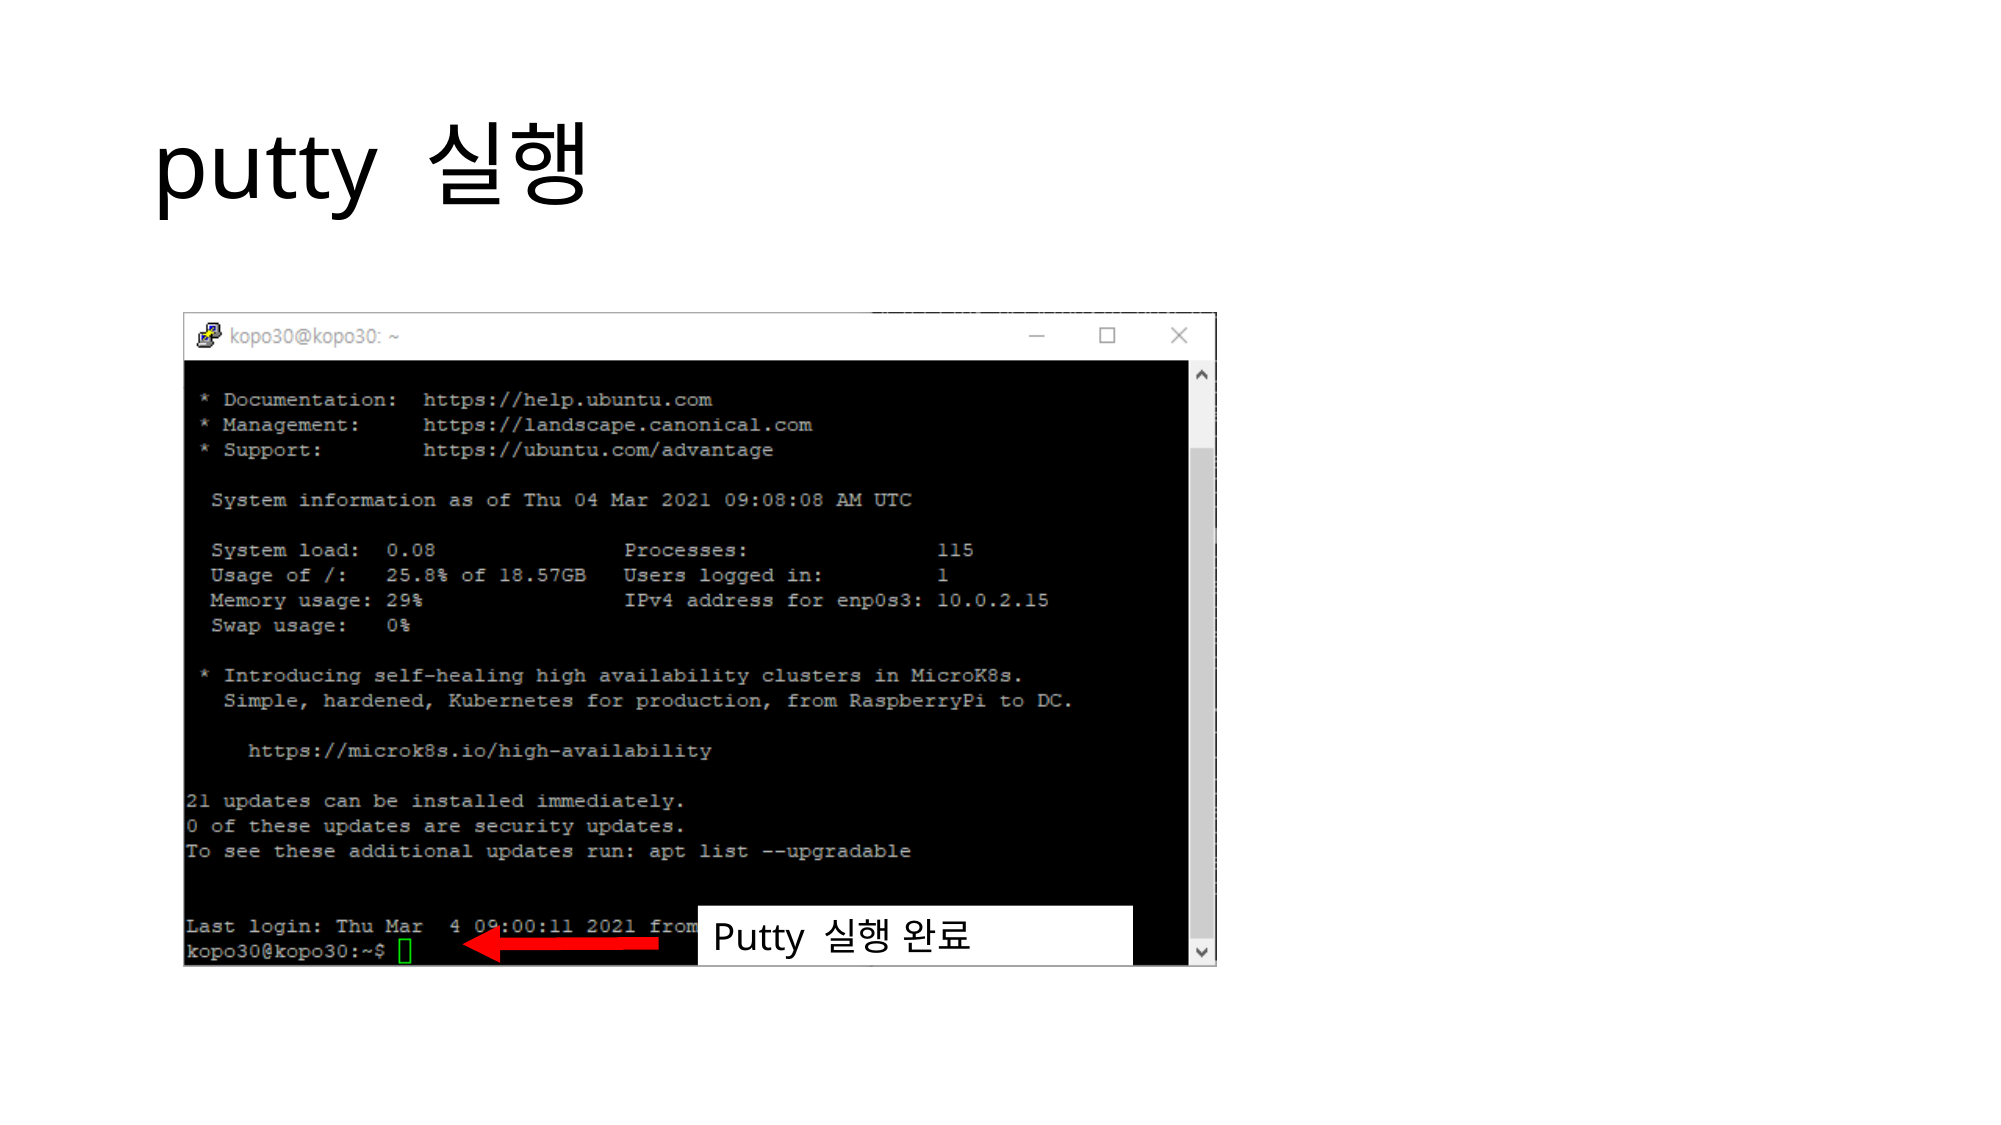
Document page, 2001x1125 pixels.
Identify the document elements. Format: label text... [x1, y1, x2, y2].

picture [183, 312, 1217, 967]
title putty 실행 [137, 59, 1863, 278]
